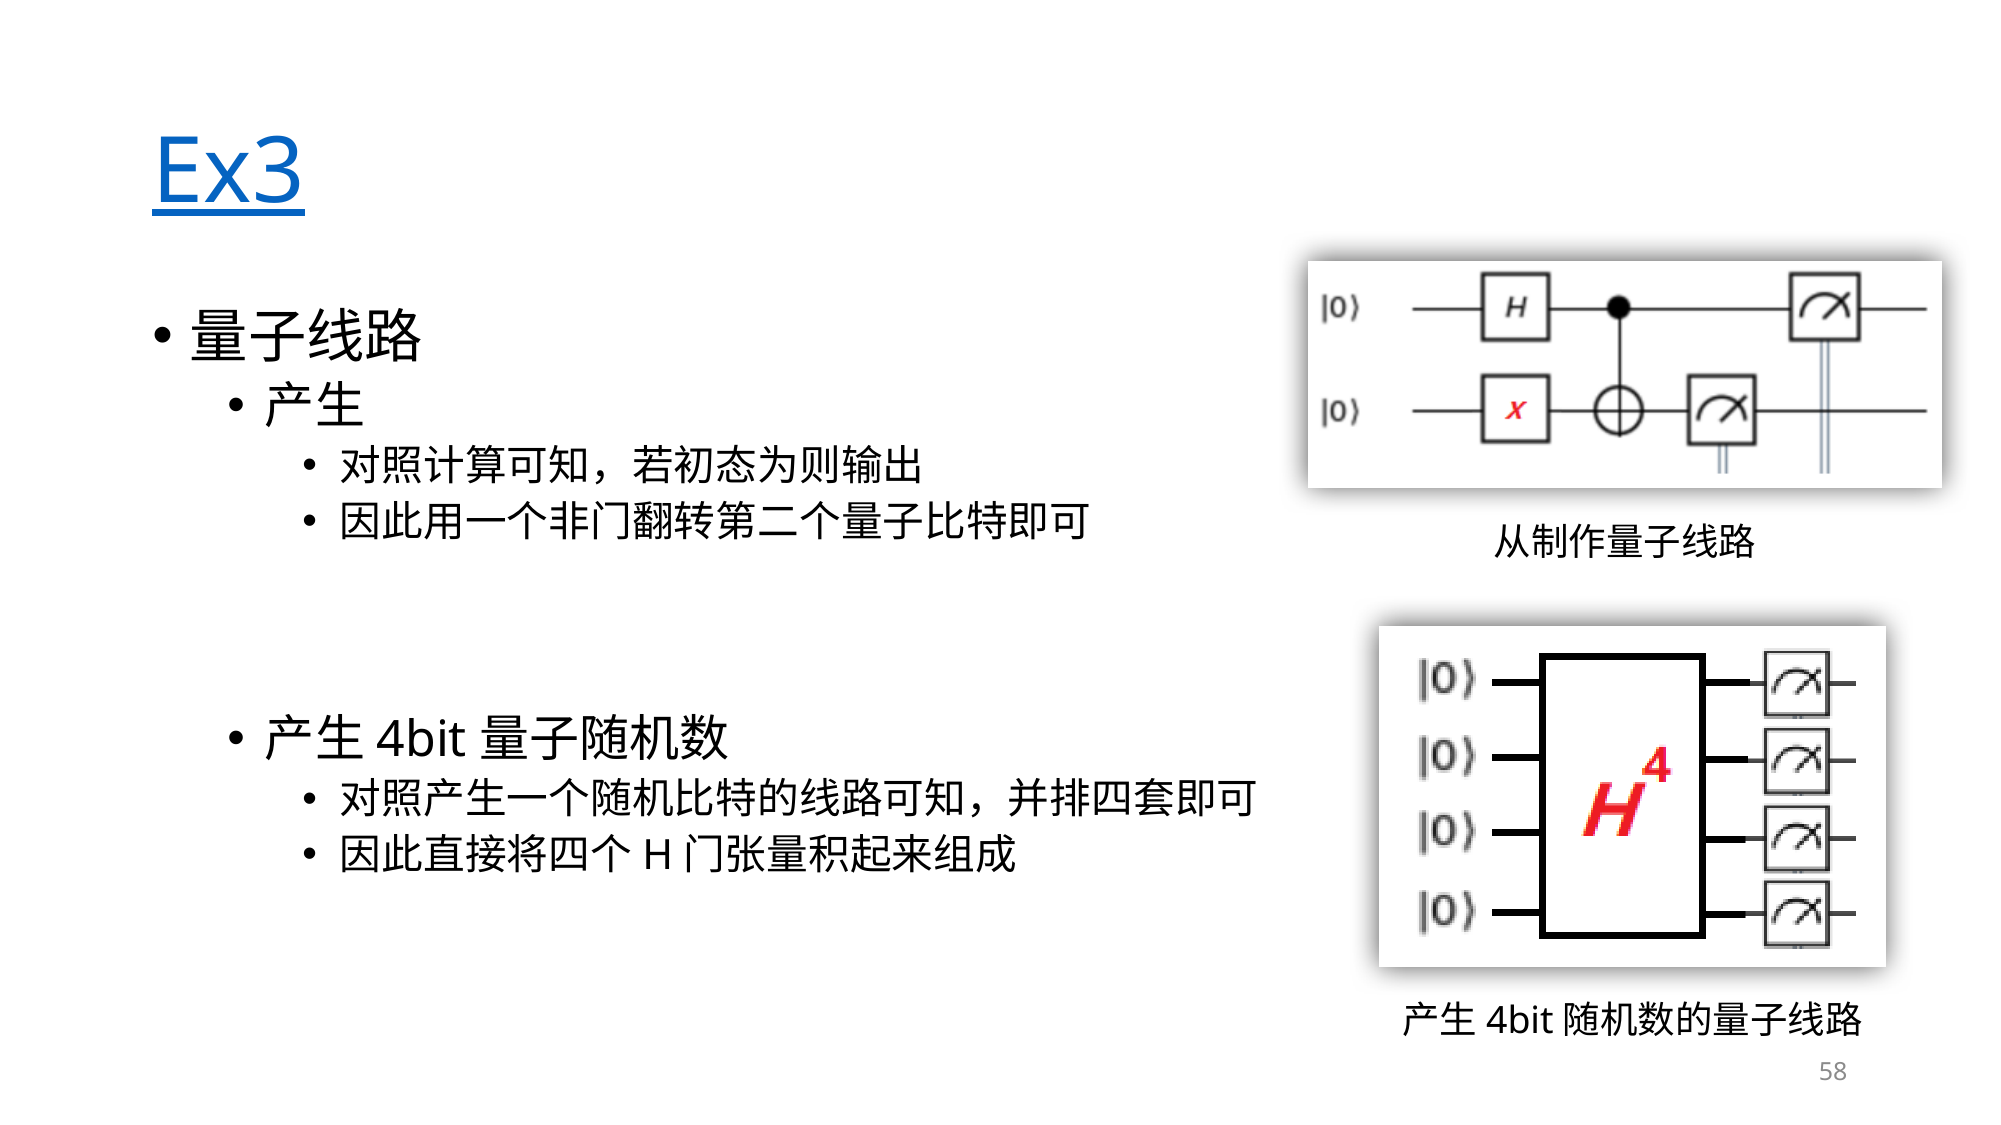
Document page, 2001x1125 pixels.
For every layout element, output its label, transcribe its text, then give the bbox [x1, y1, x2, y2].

picture [1379, 626, 1886, 967]
text_box 产生4bit随机数的量子线路 [1387, 988, 1878, 1049]
picture [1308, 261, 1942, 488]
title Ex3 [137, 59, 1863, 278]
slide_number 58 [1412, 1042, 1863, 1103]
